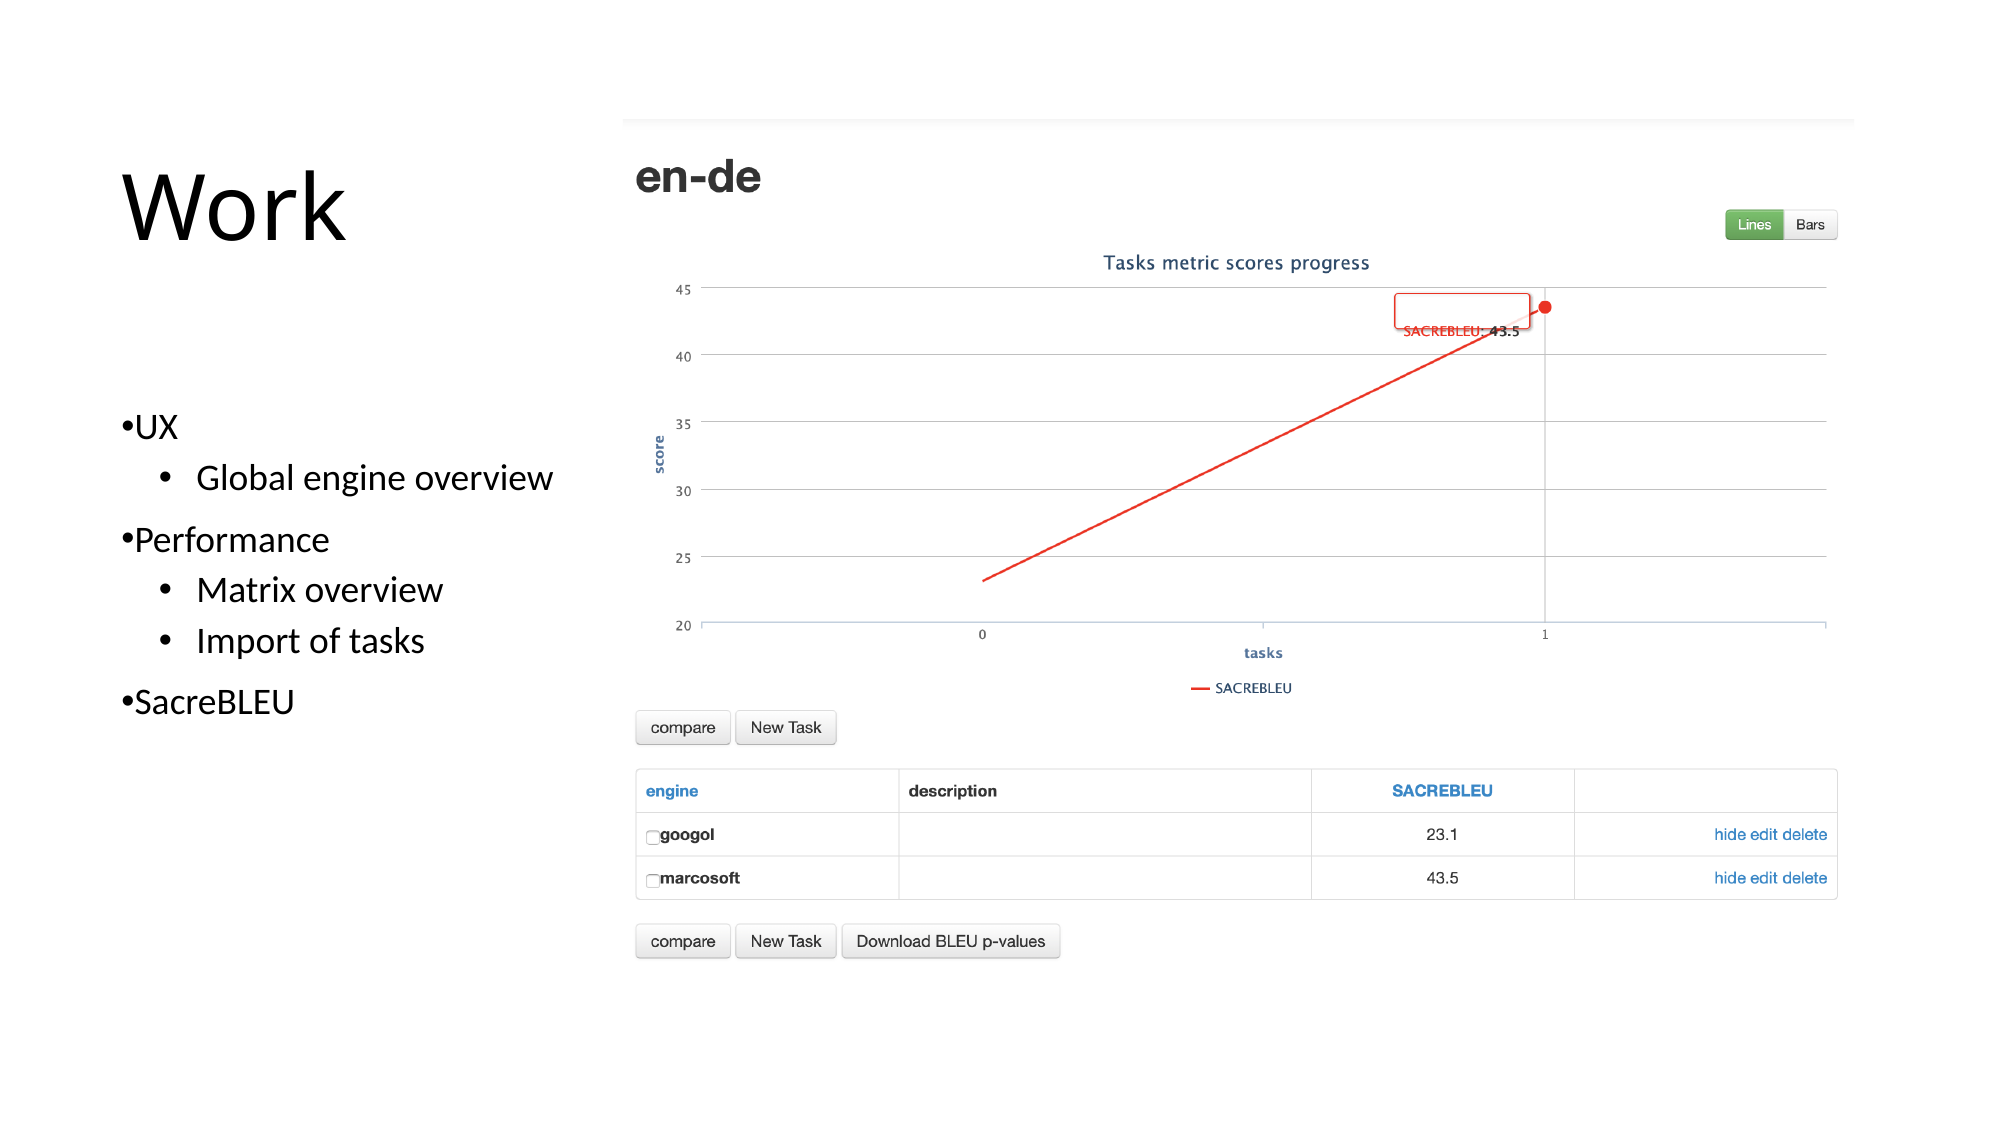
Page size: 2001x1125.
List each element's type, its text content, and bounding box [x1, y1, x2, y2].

text_box Work [106, 103, 786, 318]
picture [622, 119, 1855, 985]
list UX Global engine overview Performance Matrix overview Import of tasks SacreBLEU [106, 399, 787, 1021]
